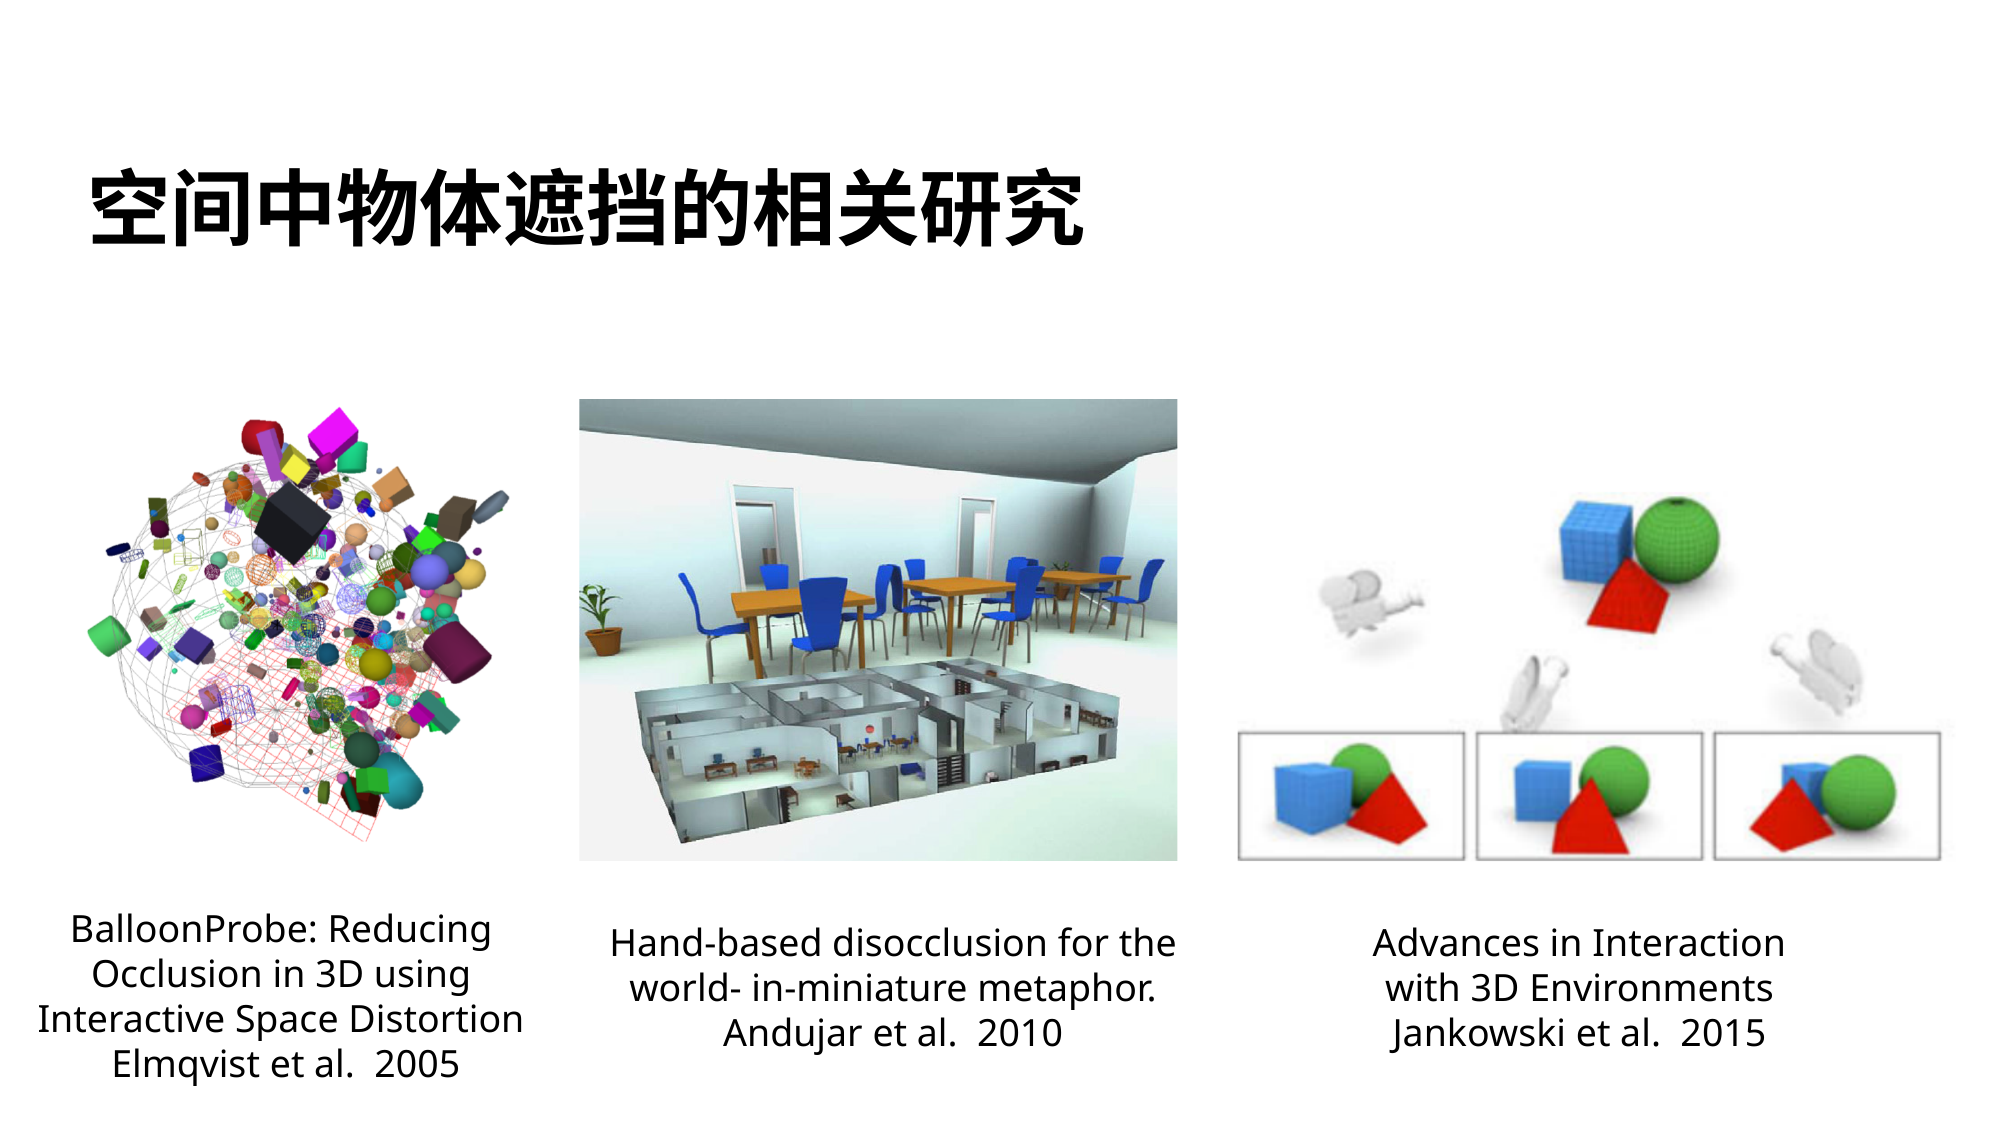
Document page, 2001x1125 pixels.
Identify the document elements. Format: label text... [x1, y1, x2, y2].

picture [579, 399, 1178, 861]
text_box Advances in Interaction with 3D Environments Jankowski et al. 2015 [1354, 911, 1805, 1061]
picture [38, 399, 551, 861]
text_box Hand-based disocclusion for the world- in-miniature metaphor. Andujar et al. 2010 [594, 911, 1193, 1061]
picture [1225, 447, 1962, 874]
text_box BalloonProbe: Reducing Occlusion in 3D using Interactive Space Distortion Elmqvist et al. 2005 [11, 897, 551, 1093]
text_box 空间中物体遮挡的相关研究 [72, 148, 1117, 264]
